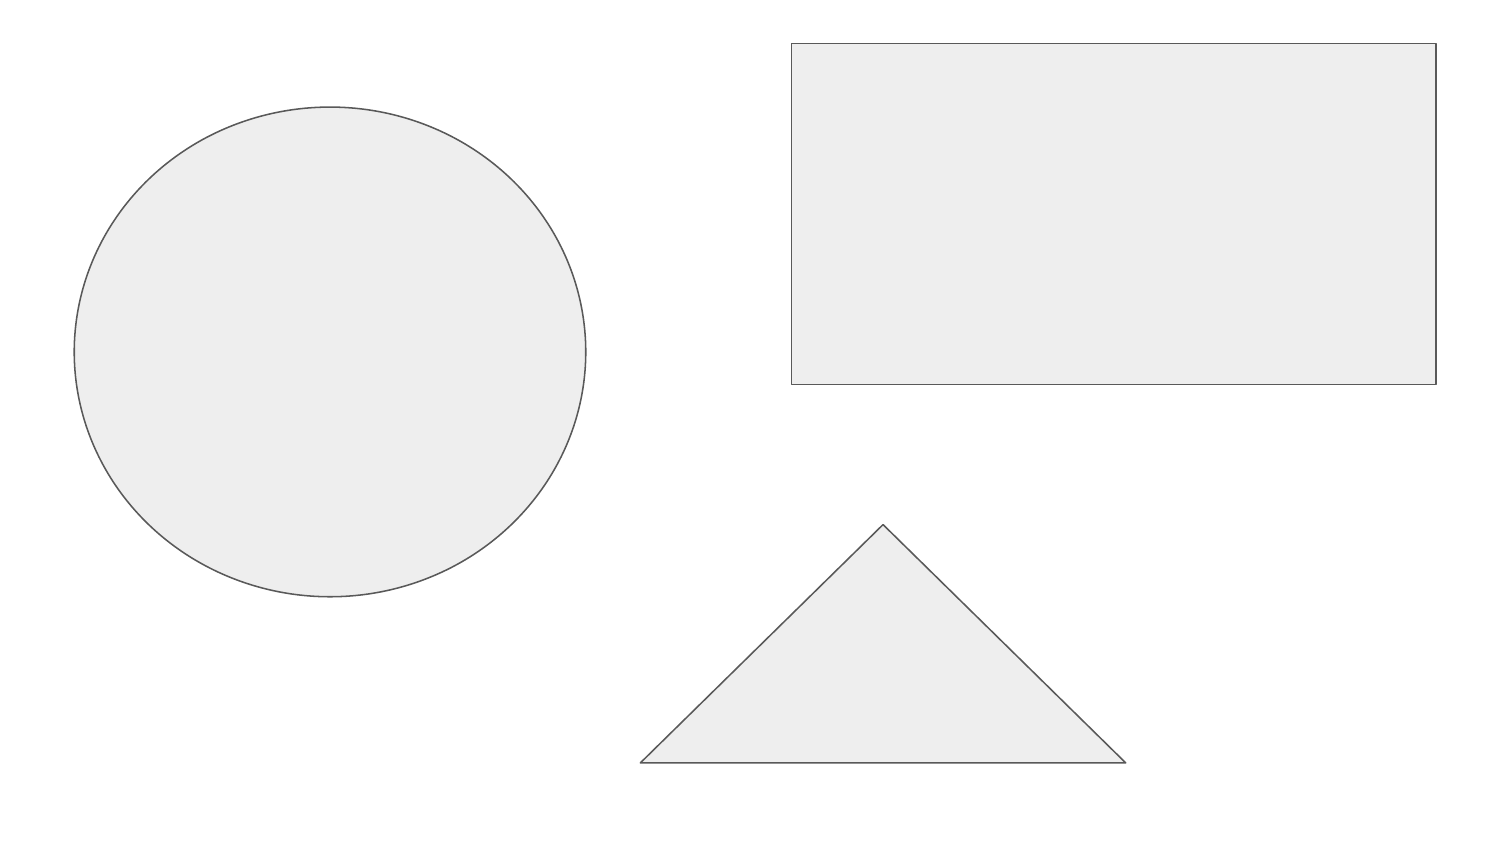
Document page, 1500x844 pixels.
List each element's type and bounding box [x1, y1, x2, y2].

text_box [74, 107, 586, 597]
text_box [640, 524, 1126, 763]
text_box [791, 43, 1437, 385]
